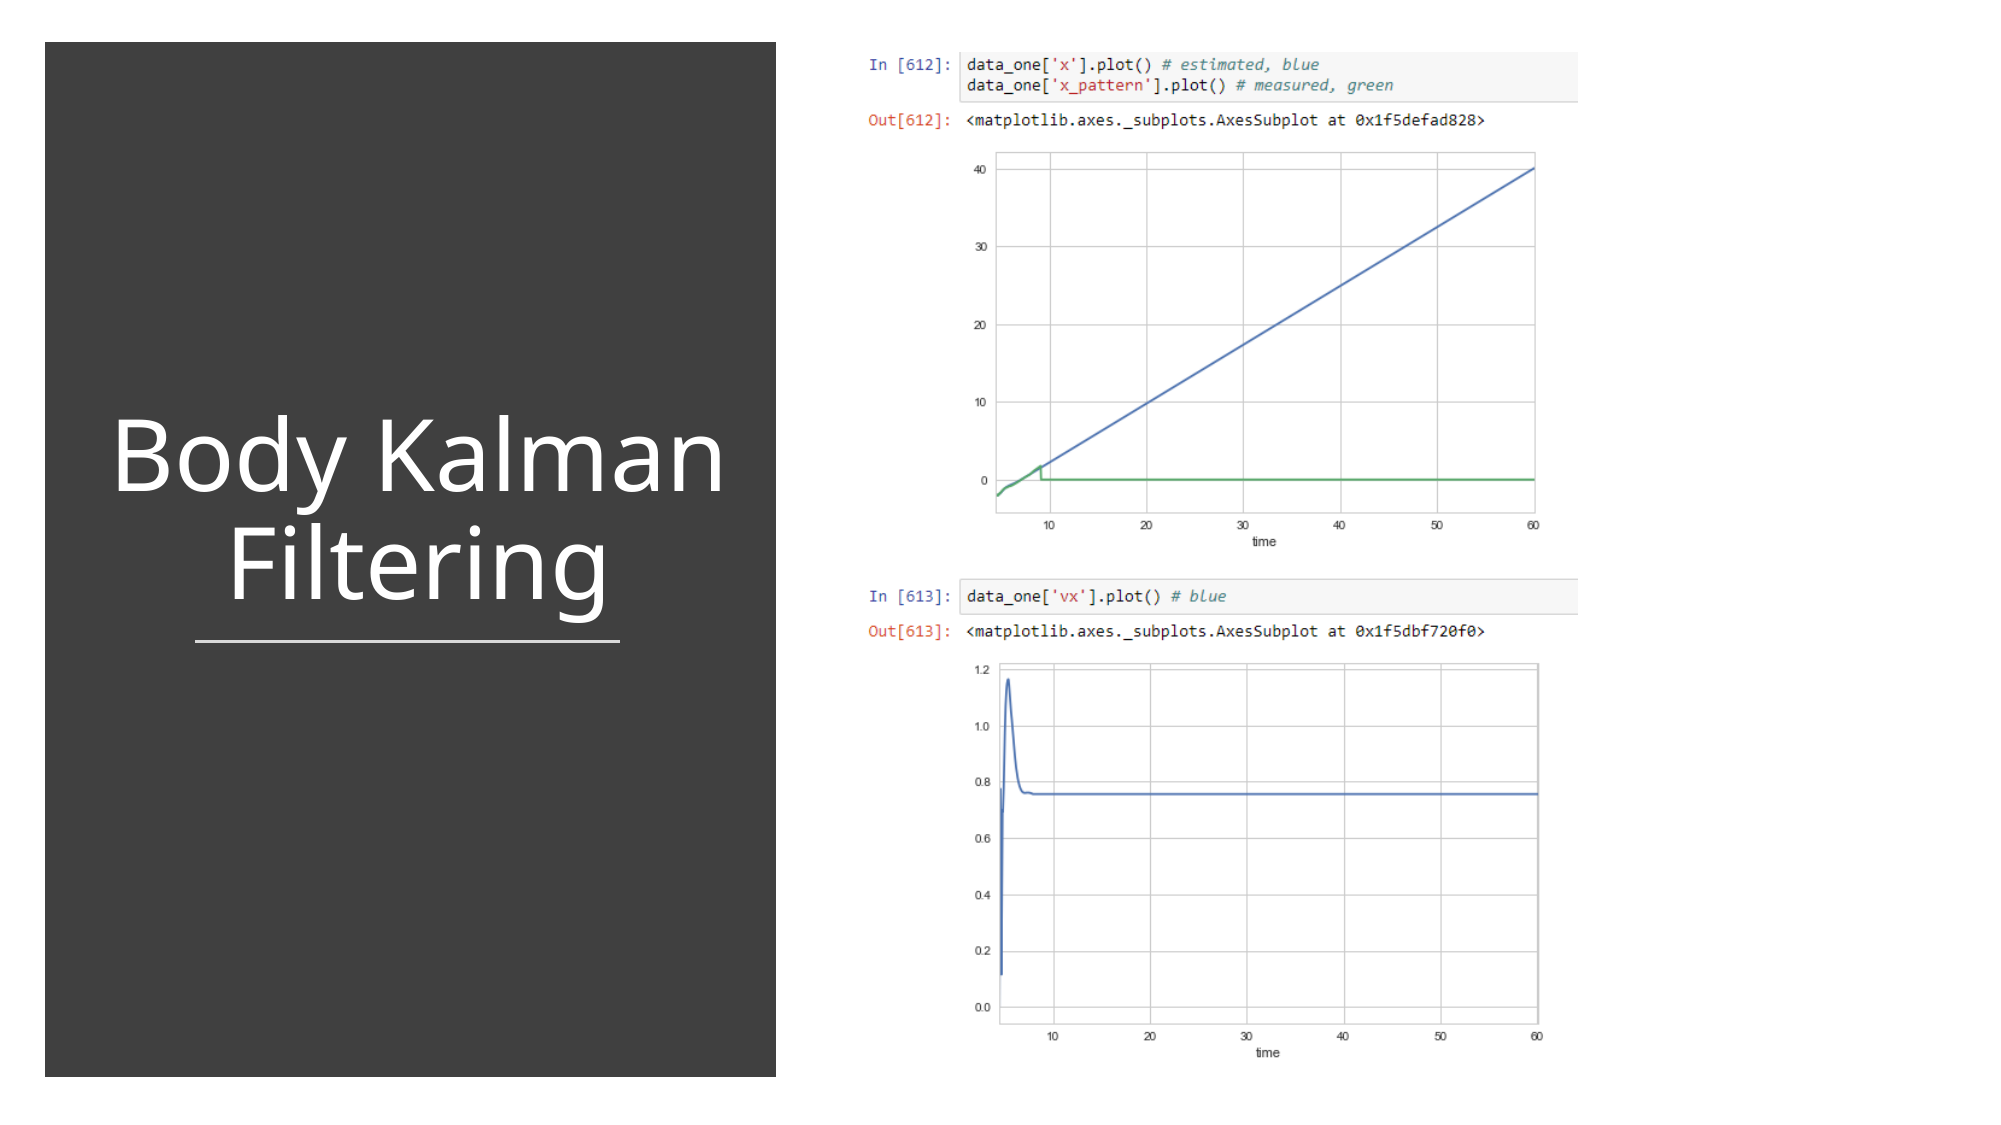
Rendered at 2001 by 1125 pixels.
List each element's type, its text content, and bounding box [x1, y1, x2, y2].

picture [851, 52, 1578, 1073]
text_box Body Kalman Filtering [82, 149, 756, 629]
text_box [54, 52, 767, 1067]
